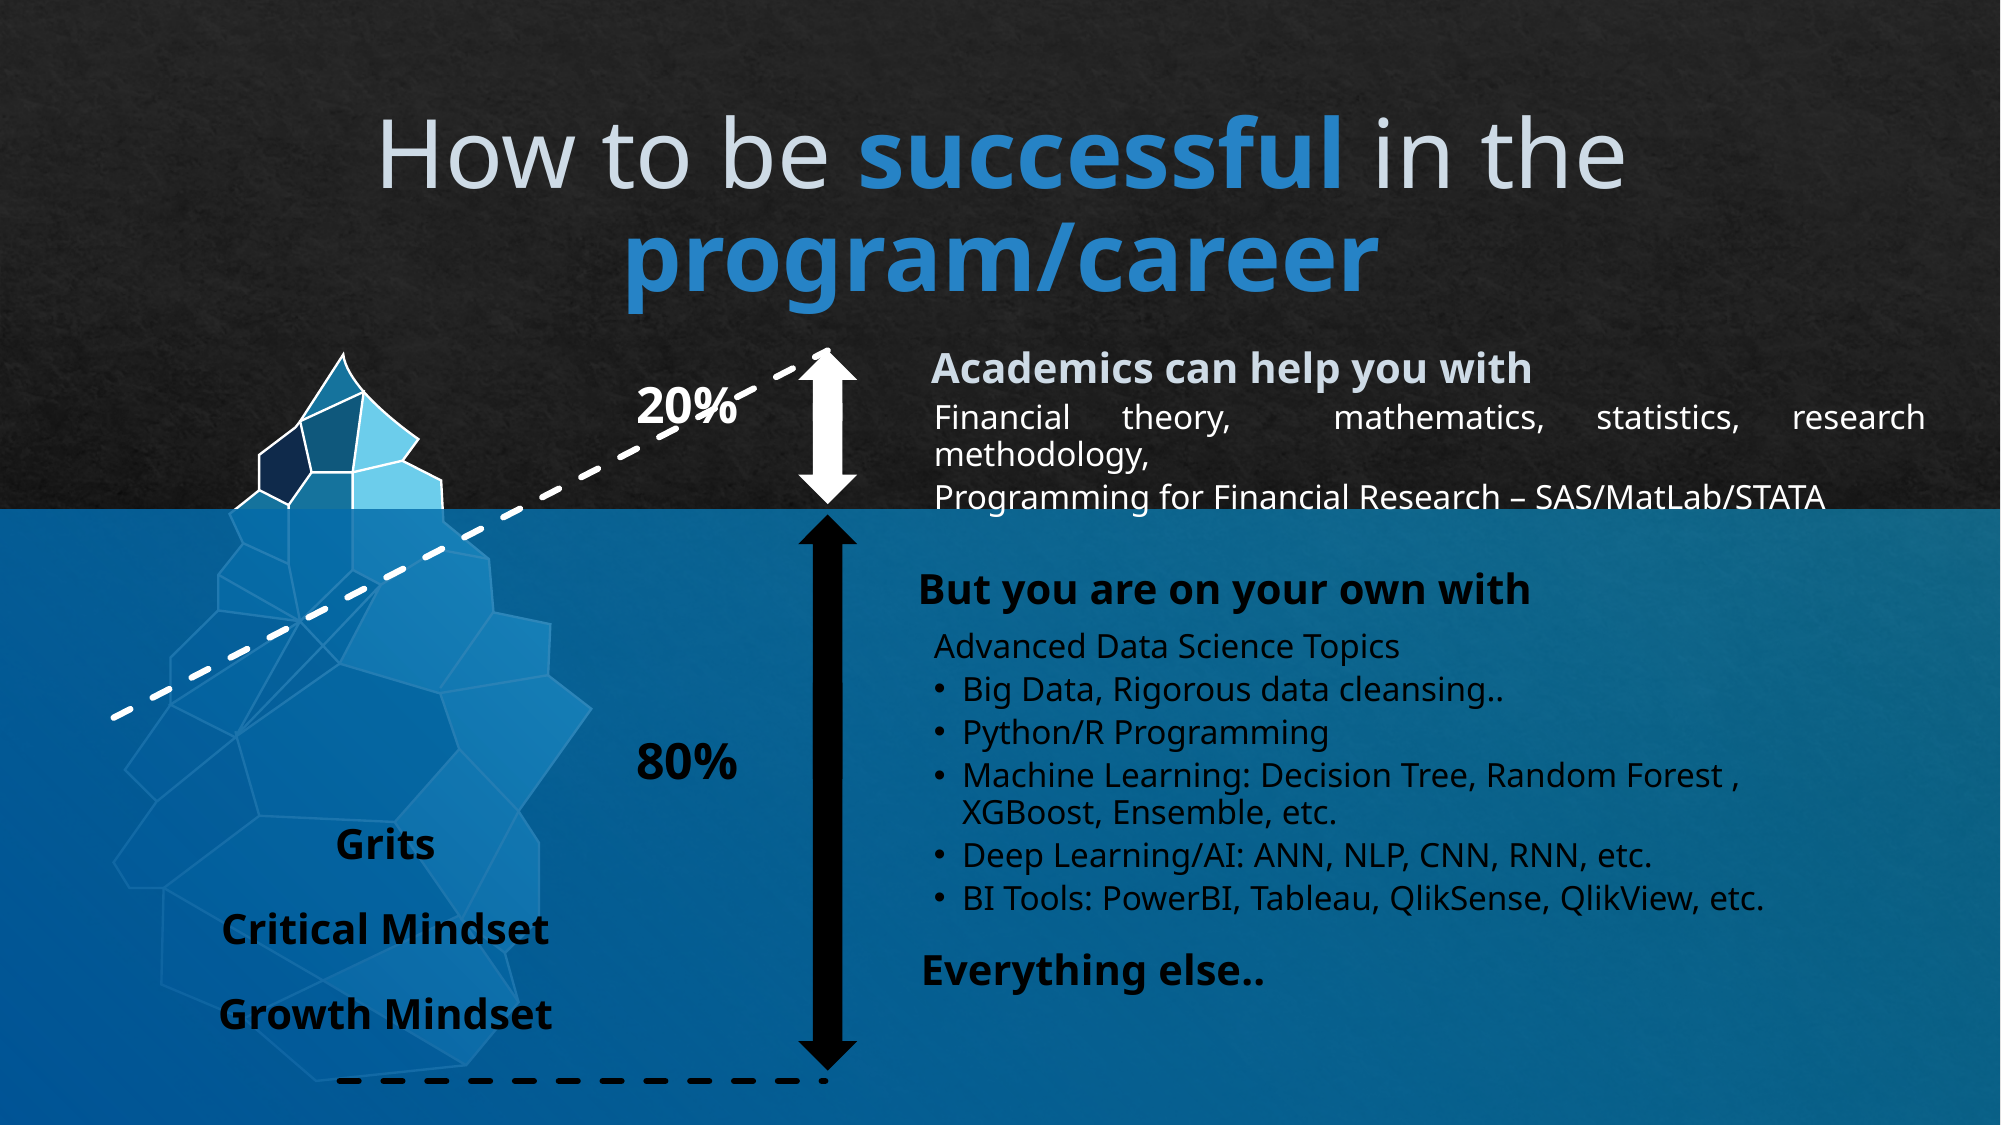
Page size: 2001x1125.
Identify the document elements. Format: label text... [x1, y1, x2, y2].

text_box Academics can help you with [916, 334, 1586, 391]
text_box Advanced Data Science Topics Big Data, Rigorous data cleansing.. Python/R Programming Machine Learning: Decision Tree, Random Forest , XGBoost, Ensemble, etc. Deep Learning/AI: ANN, NLP, CNN, RNN, etc. BI Tools: PowerBI, Tableau, QlikSense, QlikView, etc. [916, 619, 1946, 927]
text_box [797, 513, 859, 781]
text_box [113, 354, 592, 1082]
text_box How to be successful in the program/career [22, 98, 1981, 305]
text_box Financial theory, mathematics, statistics, research methodology, Programming for Financial Research – SAS/MatLab/STATA [916, 391, 1946, 526]
text_box [797, 422, 859, 506]
text_box [797, 354, 859, 423]
text_box 20% [621, 366, 753, 441]
text_box 80% [621, 722, 753, 798]
text_box [797, 780, 859, 1072]
text_box Everything else.. [906, 936, 1281, 1001]
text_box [343, 350, 828, 355]
text_box [0, 508, 2000, 1125]
text_box But you are on your own with [903, 554, 1548, 620]
